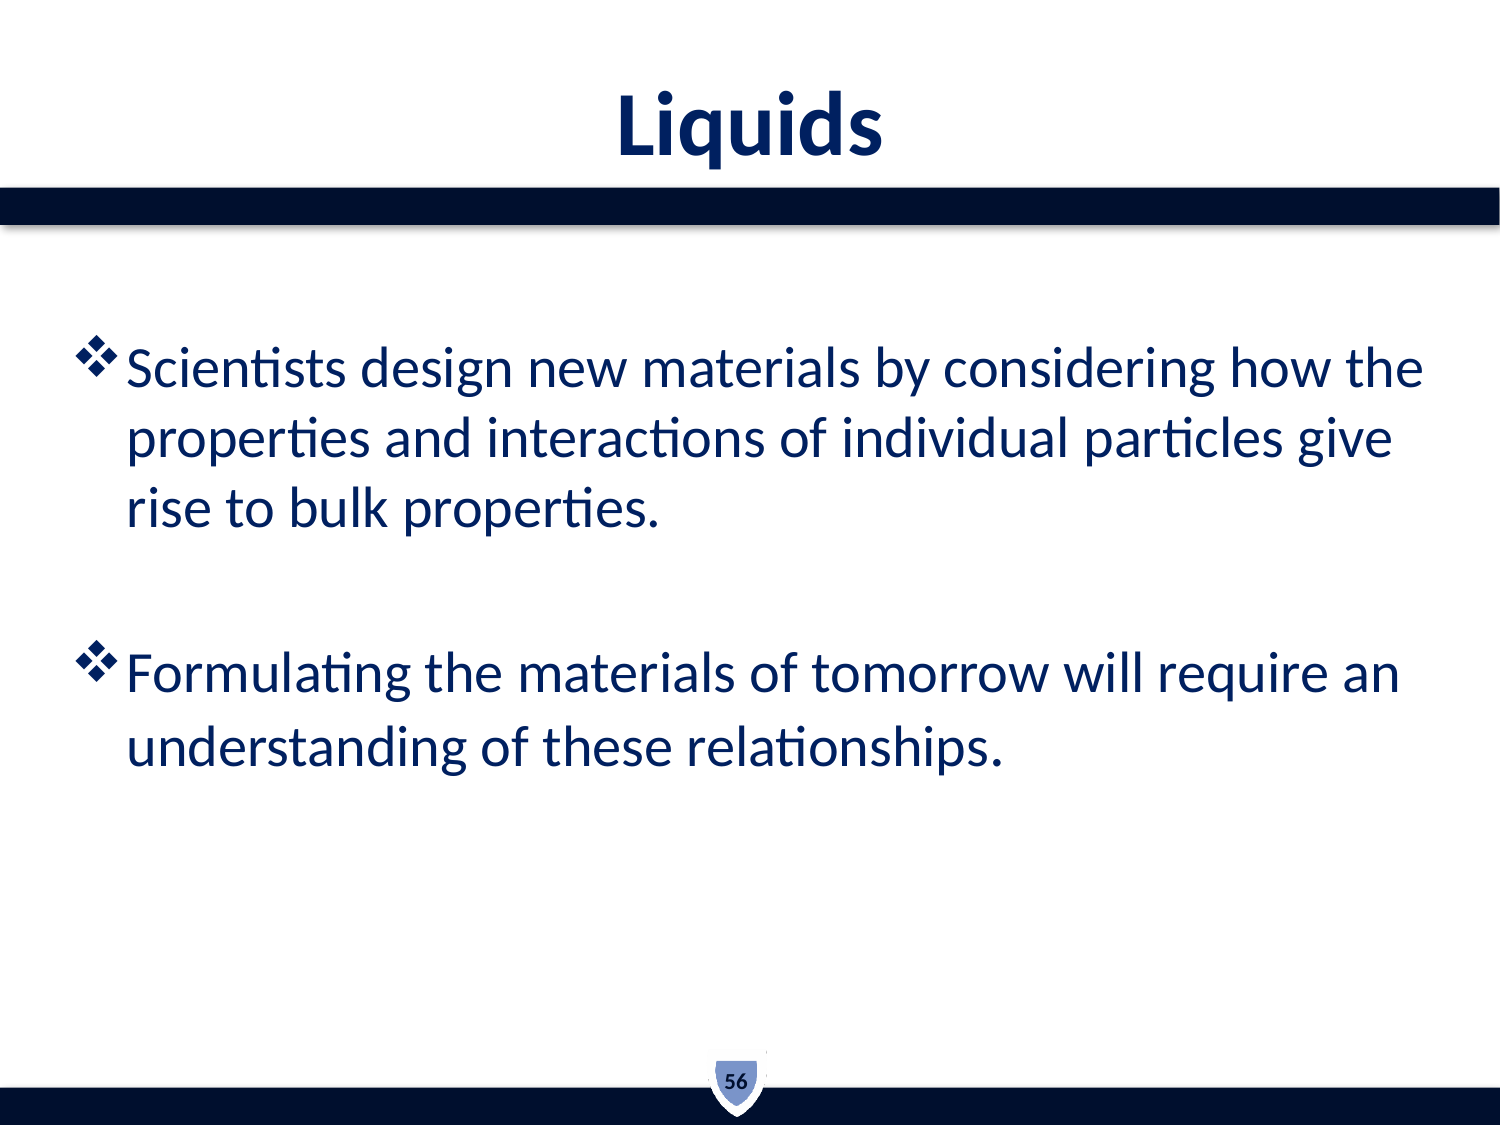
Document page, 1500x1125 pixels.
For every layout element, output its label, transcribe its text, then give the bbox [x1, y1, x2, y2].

picture [706, 1110, 767, 1117]
slide_number 56 [704, 1050, 768, 1110]
title Liquids [75, 24, 1425, 213]
list Scientists design new materials by considering how the properties and interactions of individual particles give rise to bulk properties. Formulating the materials of tomorrow will require an understanding of these relationships. [36, 321, 1464, 880]
